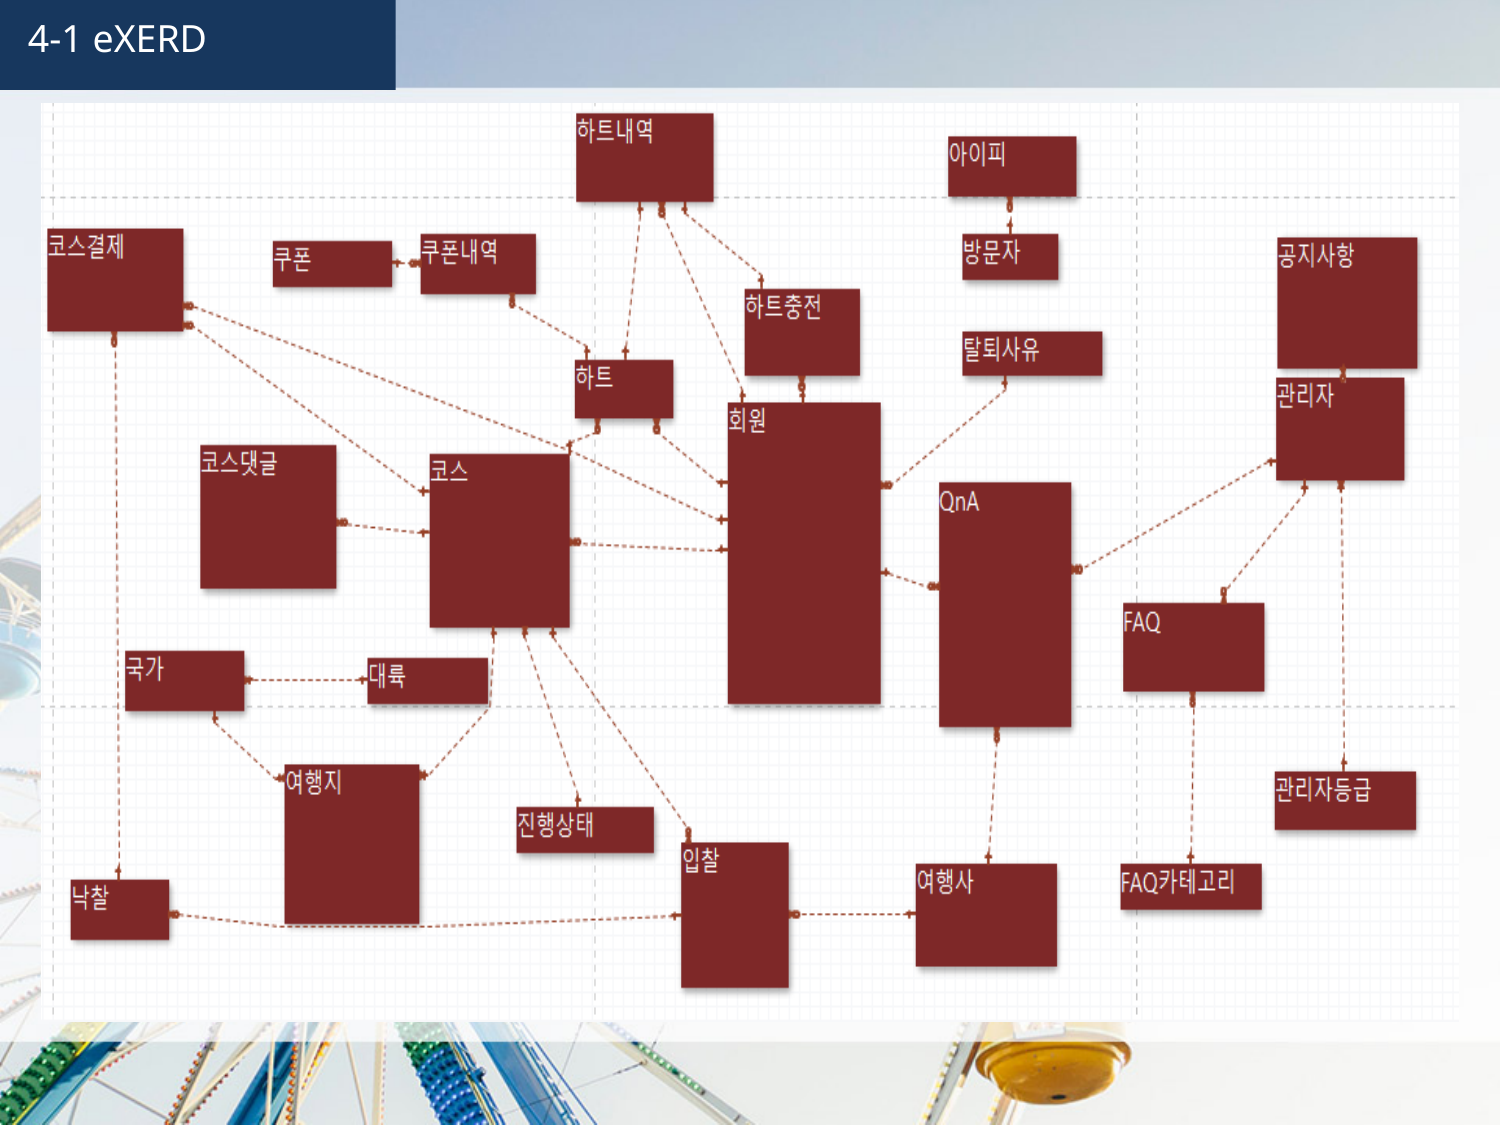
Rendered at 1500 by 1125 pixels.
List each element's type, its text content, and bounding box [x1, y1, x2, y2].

text_box 4-1 eXERD [13, 7, 223, 67]
text_box [0, 0, 398, 92]
picture [0, 0, 1500, 1125]
